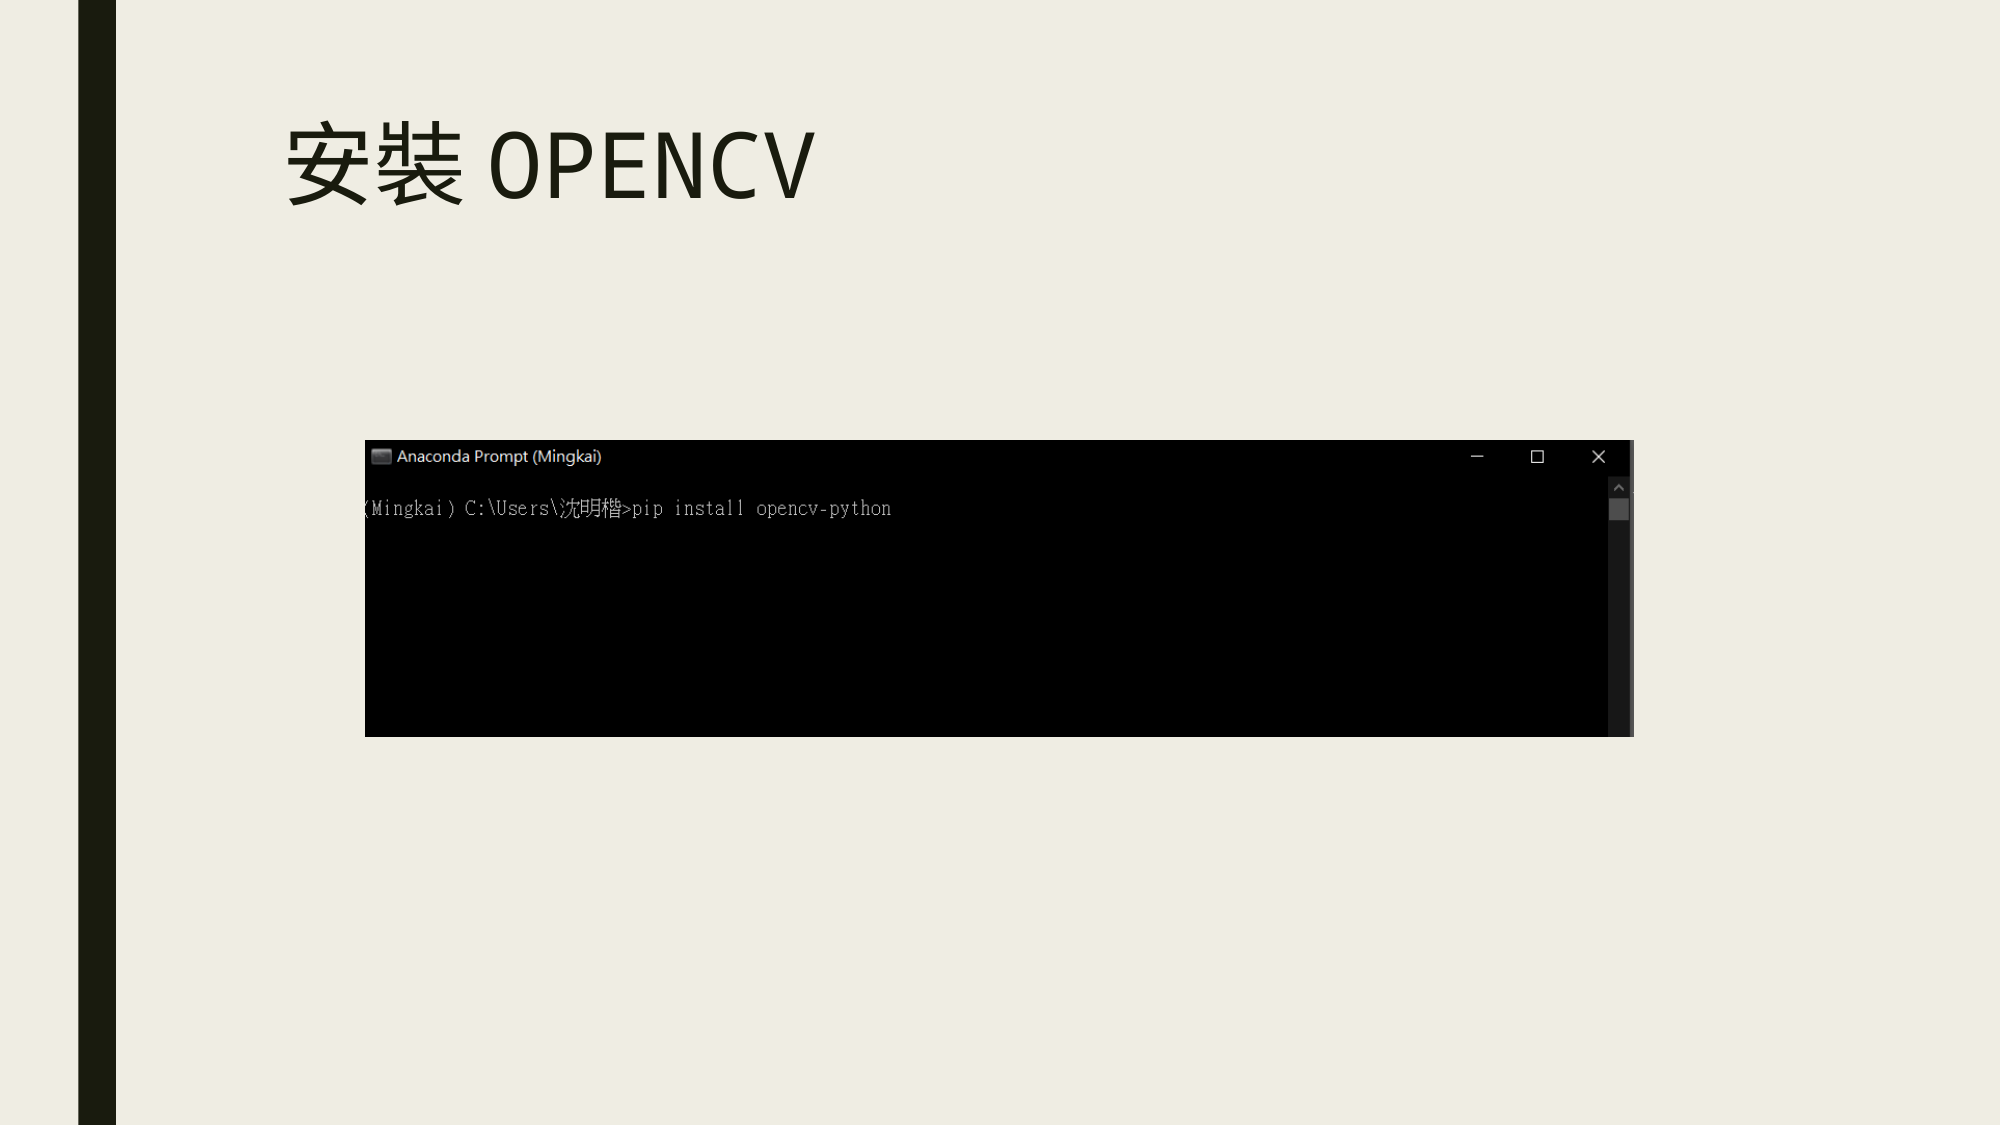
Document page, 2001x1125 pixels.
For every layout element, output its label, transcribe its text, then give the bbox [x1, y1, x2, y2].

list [365, 440, 1634, 737]
title 安裝OPENCV [225, 112, 1800, 357]
